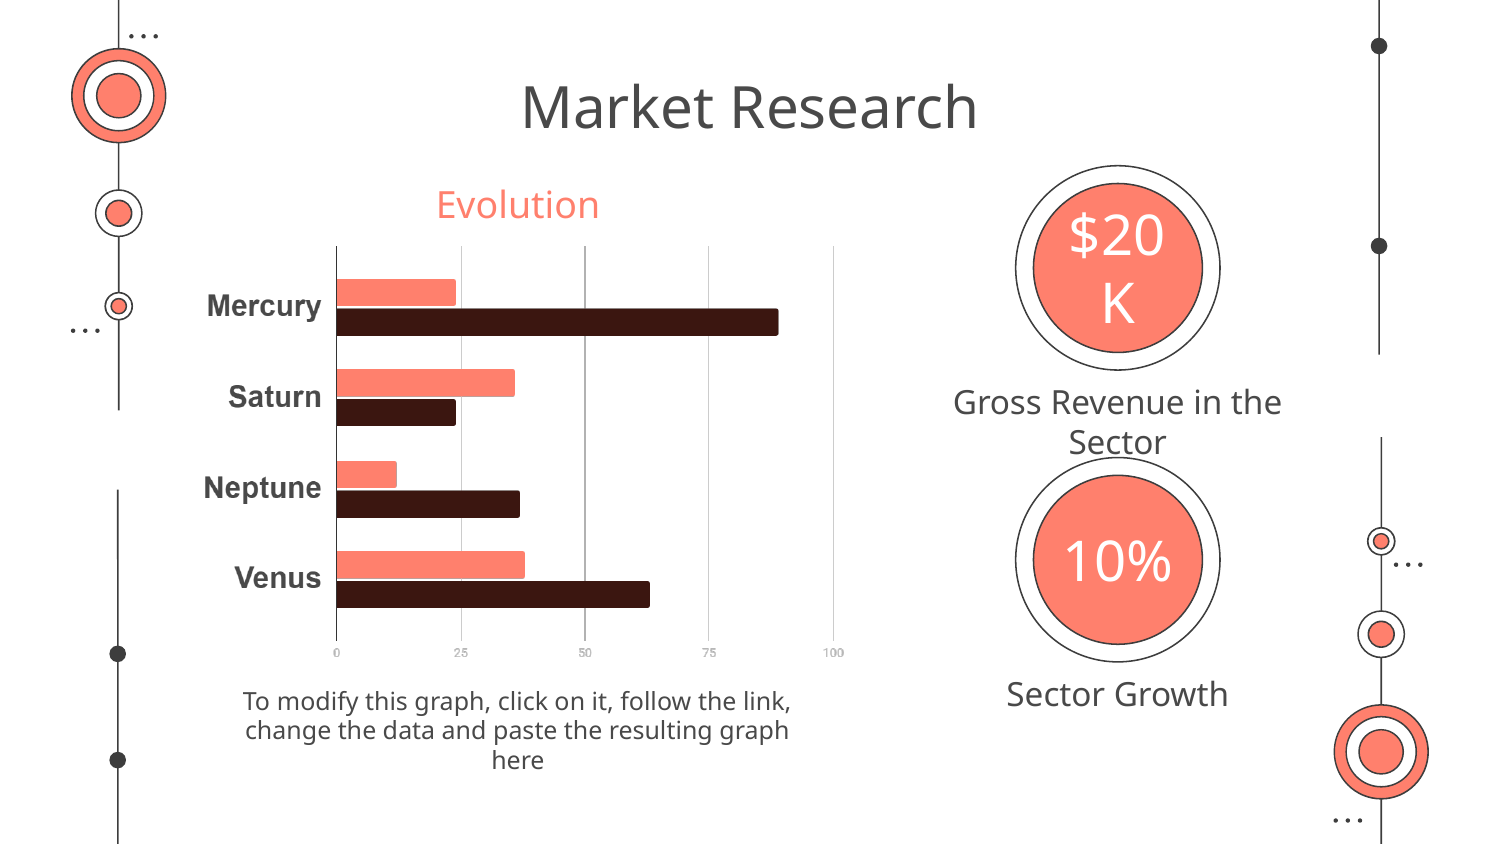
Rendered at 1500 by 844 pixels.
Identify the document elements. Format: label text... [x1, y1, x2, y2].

picture [180, 223, 856, 682]
title Market Research [299, 55, 1201, 150]
text_box Gross Revenue in the Sector [892, 365, 1344, 431]
text_box Sector Growth [892, 657, 1344, 723]
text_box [1015, 457, 1221, 663]
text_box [1015, 165, 1221, 371]
text_box Evolution [292, 166, 744, 223]
text_box To modify this graph, click on it, follow the link, change the data and paste the resulting graph here [206, 682, 830, 757]
